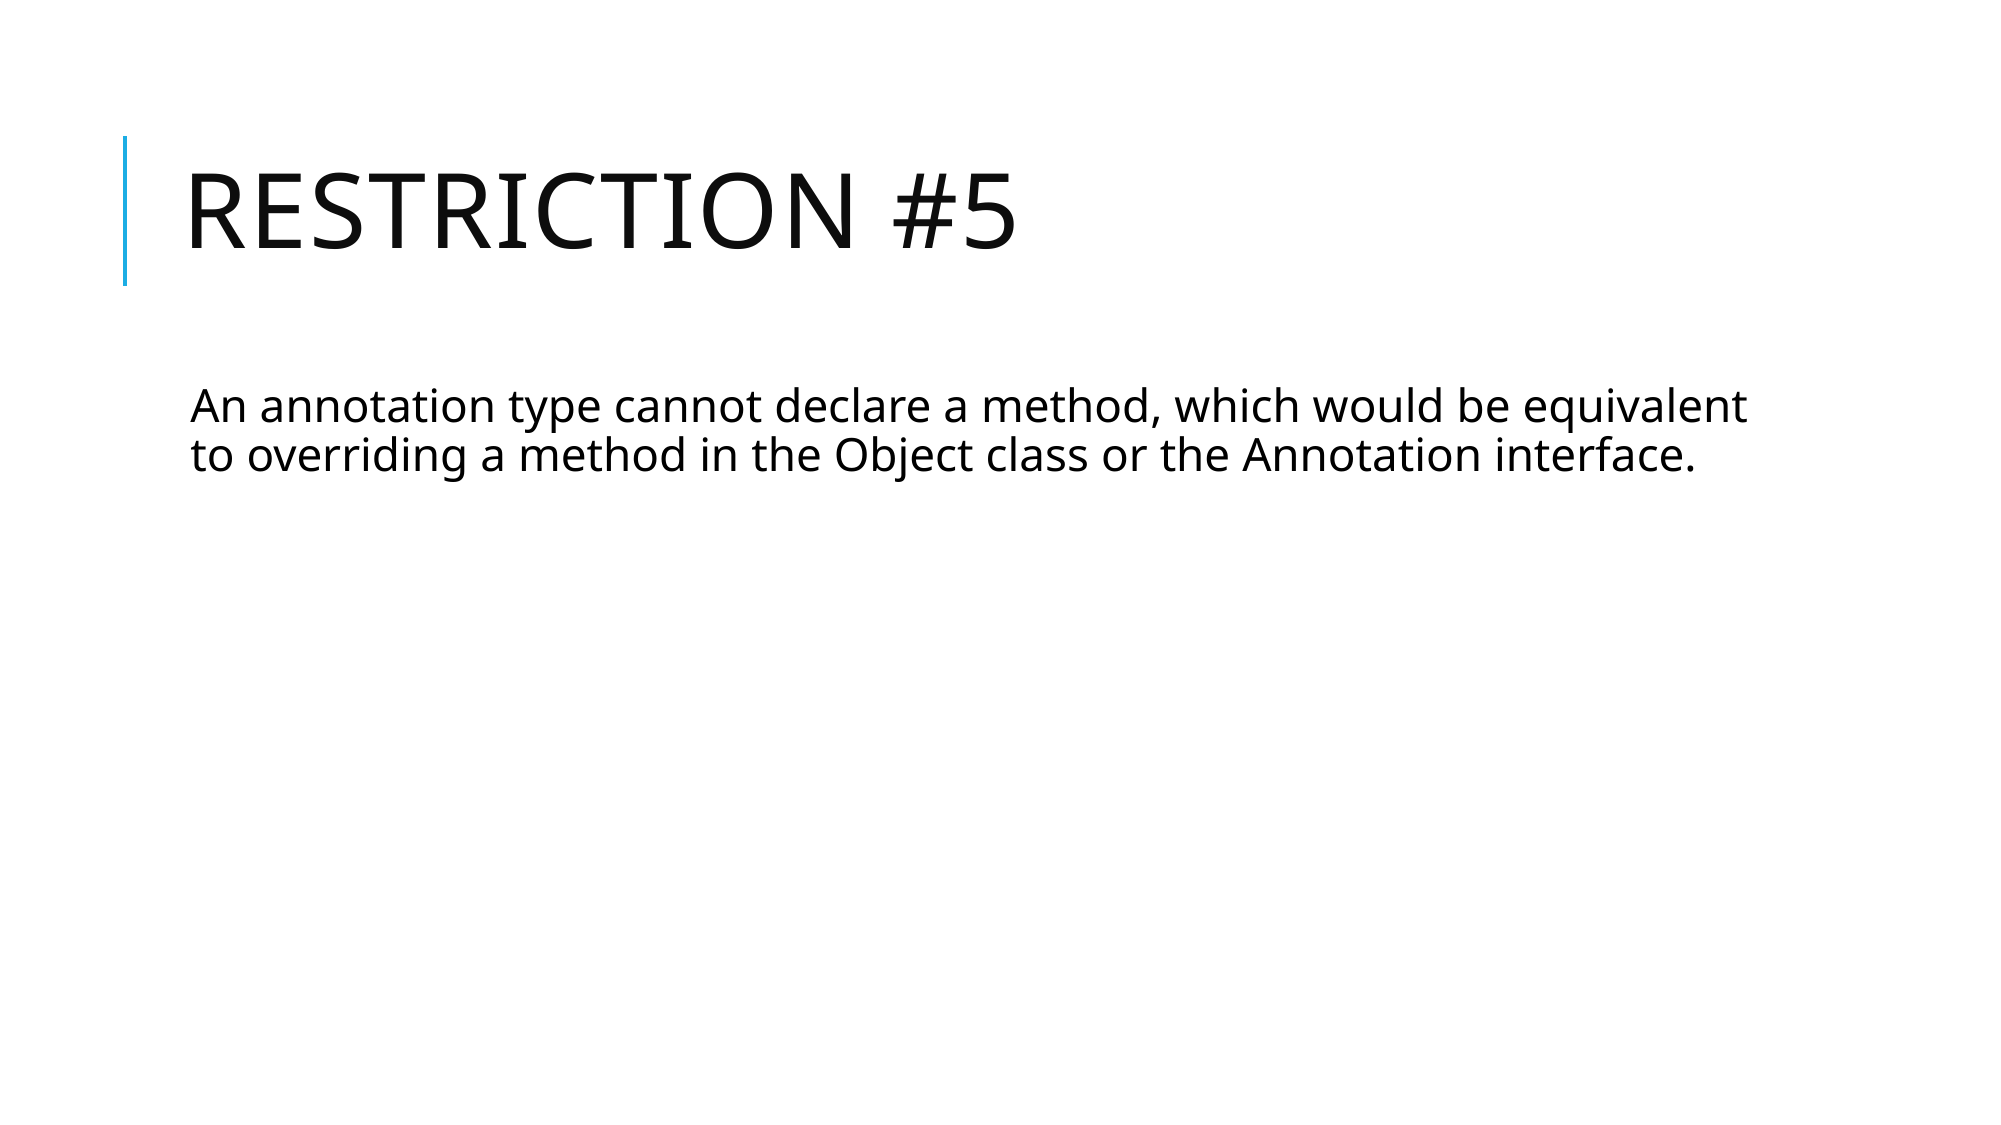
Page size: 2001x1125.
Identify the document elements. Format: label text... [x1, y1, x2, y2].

list An annotation type cannot declare a method, which would be equivalent to overriding a method in the Object class or the Annotation interface. [168, 375, 1763, 1035]
title Restriction #5 [168, 96, 1763, 342]
